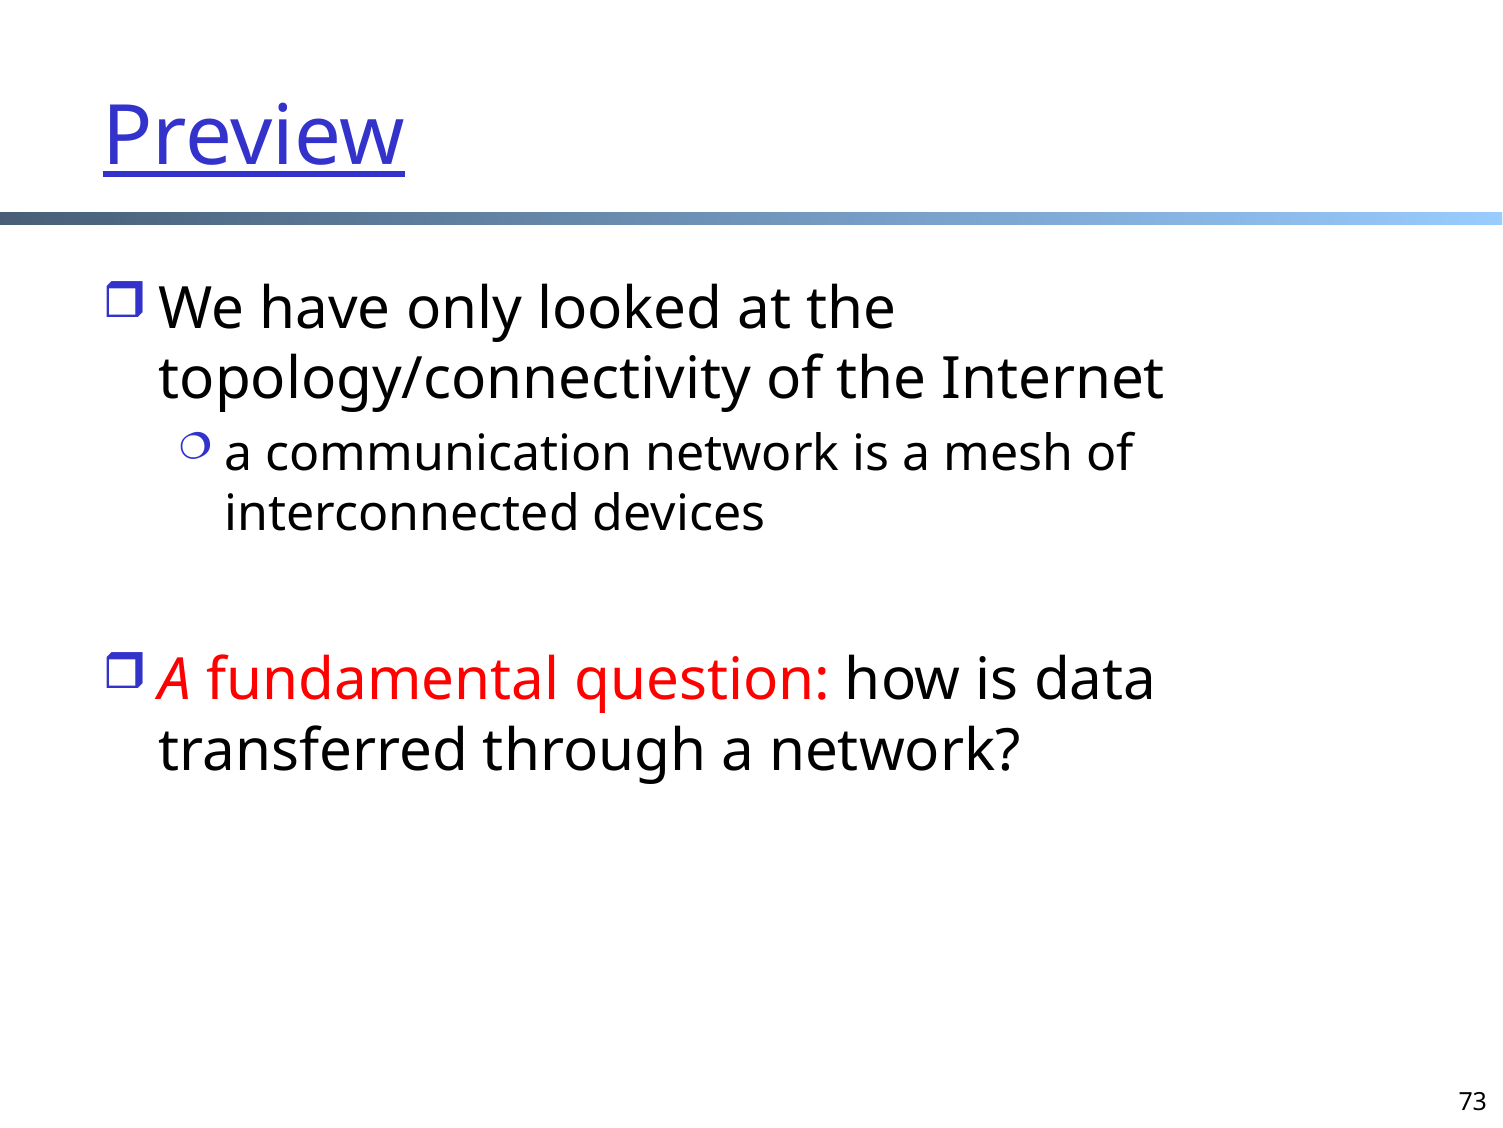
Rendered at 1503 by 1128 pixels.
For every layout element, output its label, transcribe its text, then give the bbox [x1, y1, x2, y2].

list We have only looked at the topology/connectivity of the Internet a communication network is a mesh of interconnected devices A fundamental question: how is data transferred through a network? [87, 263, 1365, 1027]
slide_number 73 [1151, 1051, 1503, 1128]
title Preview [87, 37, 1365, 226]
